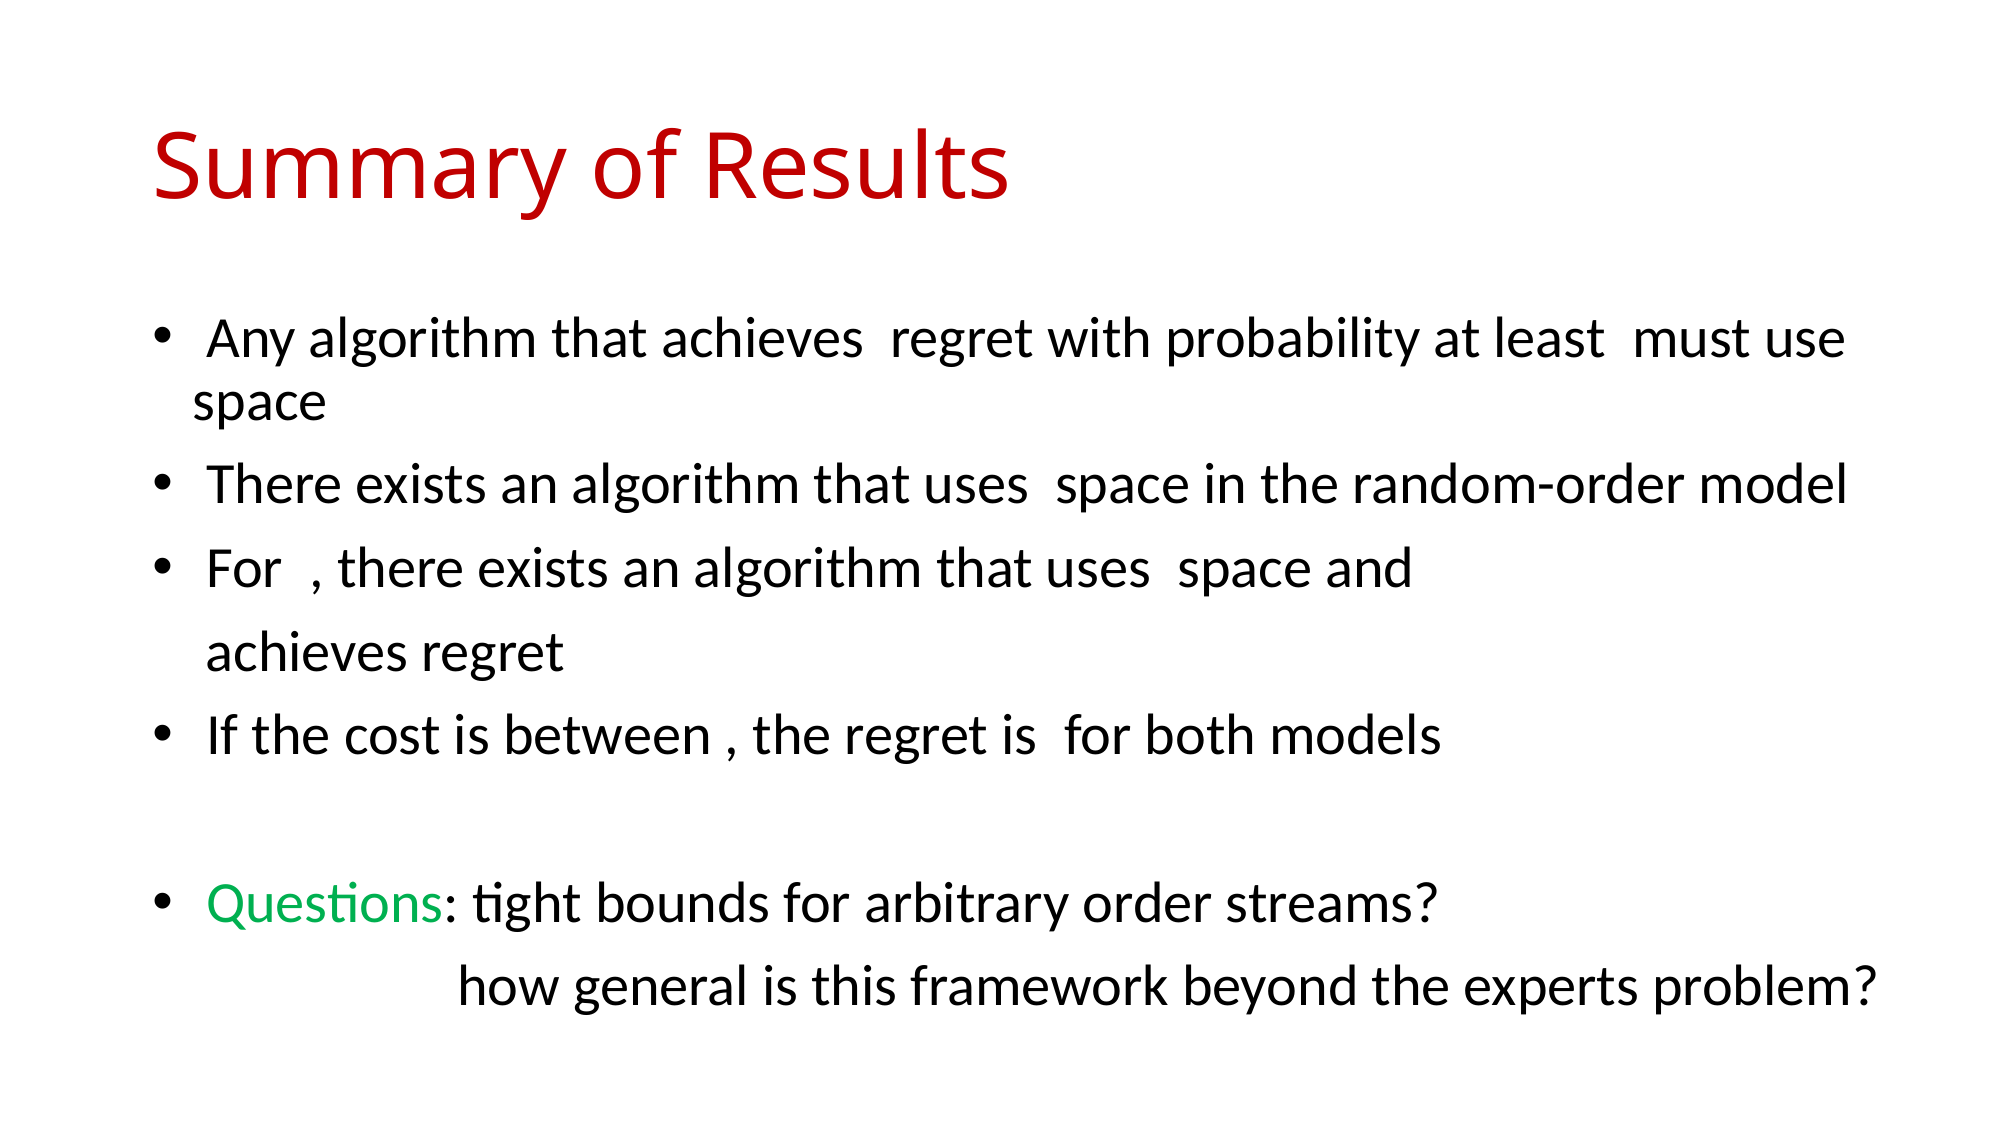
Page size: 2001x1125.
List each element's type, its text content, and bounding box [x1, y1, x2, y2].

title Summary of Results [137, 59, 1863, 278]
